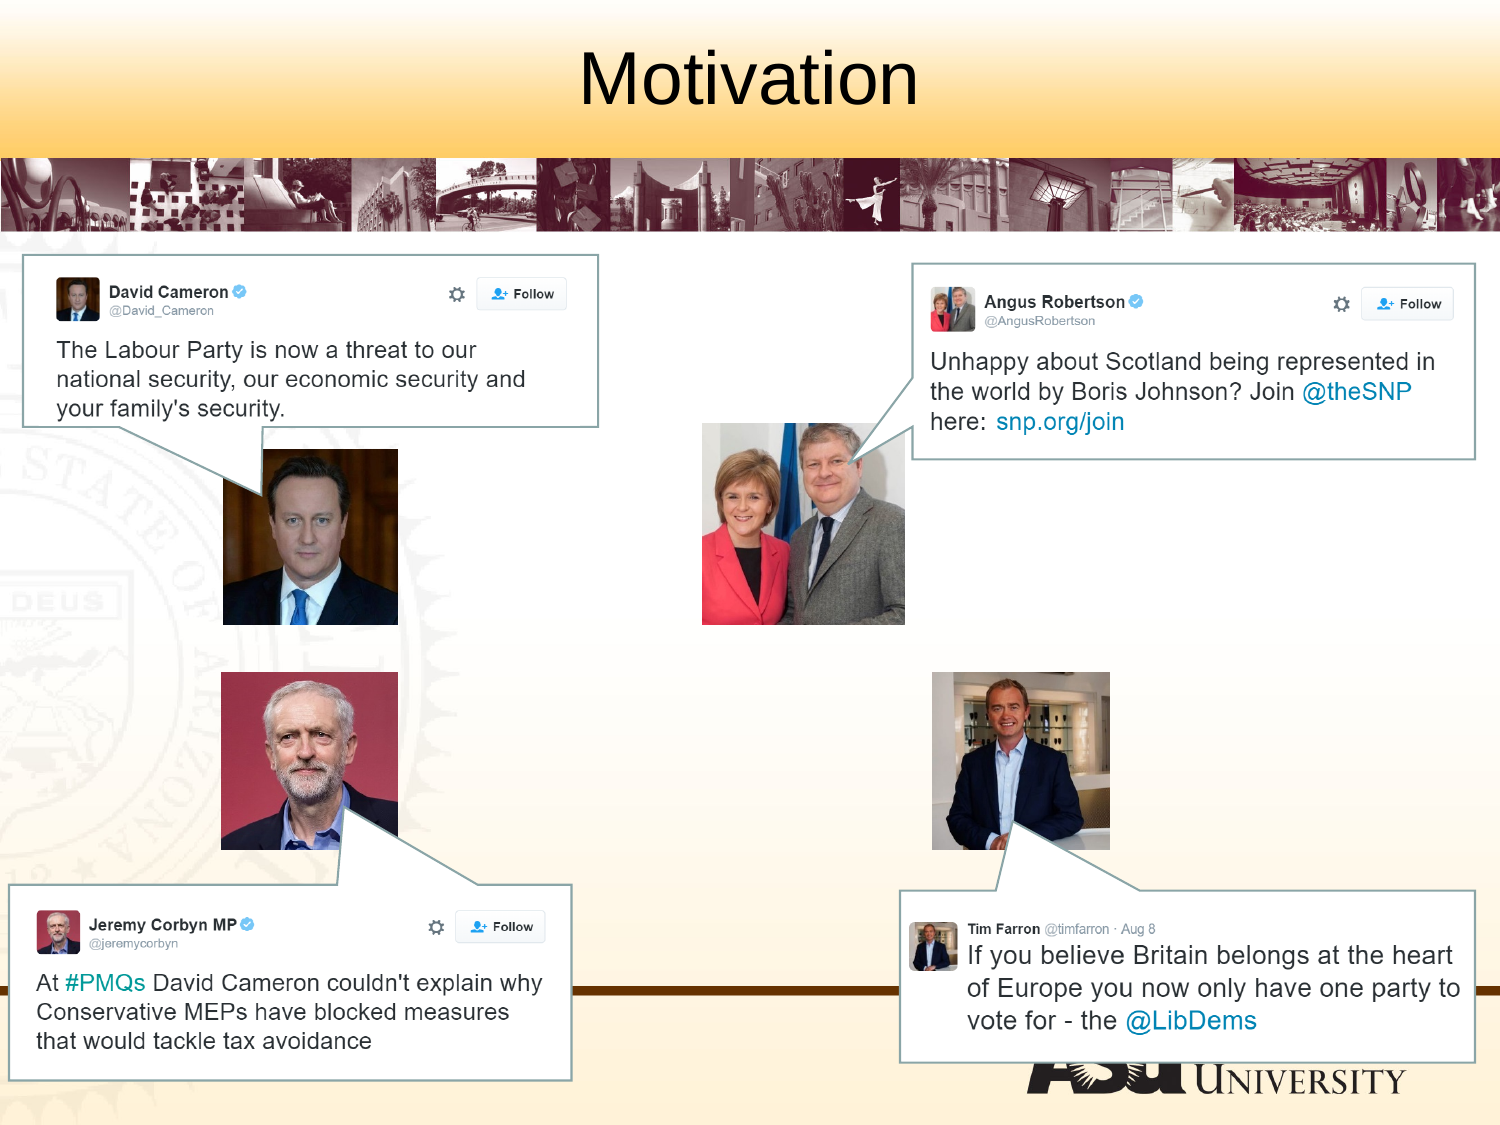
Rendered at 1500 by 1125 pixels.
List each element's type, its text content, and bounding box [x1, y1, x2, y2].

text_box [8, 884, 572, 1081]
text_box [899, 890, 1475, 1063]
picture [0, 0, 1500, 1125]
title Motivation [75, 0, 1425, 150]
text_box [912, 263, 1475, 460]
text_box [22, 254, 599, 427]
